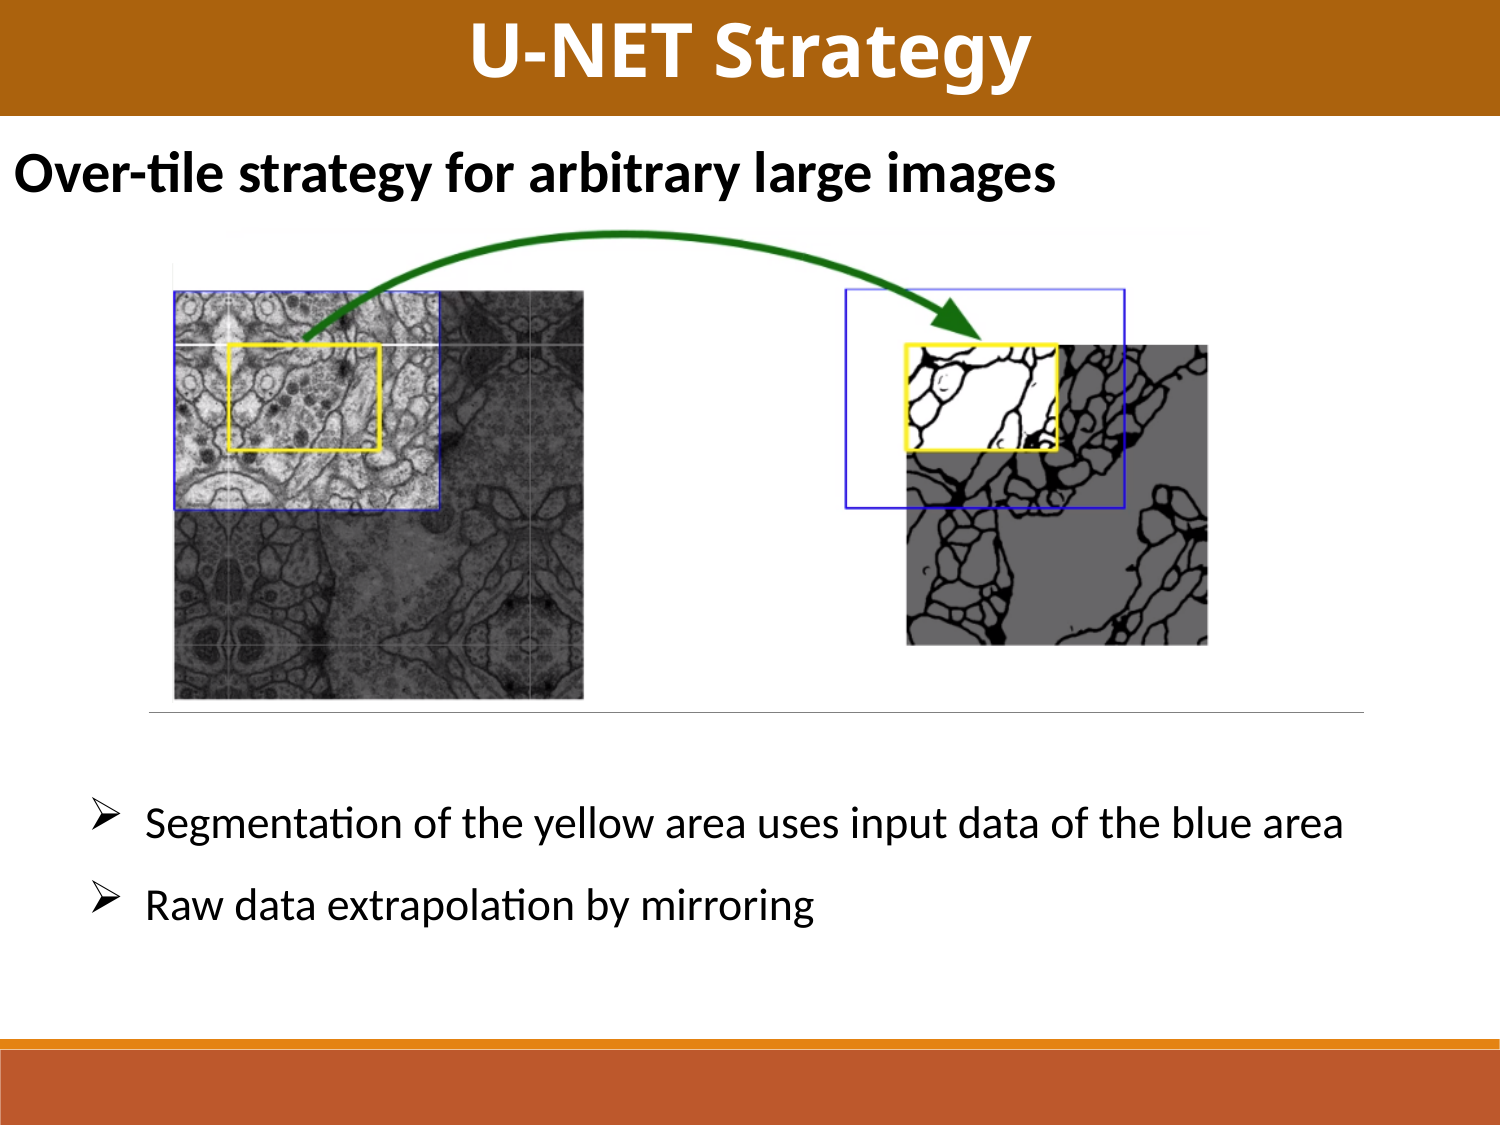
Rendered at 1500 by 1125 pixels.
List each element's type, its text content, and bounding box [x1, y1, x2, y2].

text_box Over-tile strategy for arbitrary large images [0, 126, 1500, 212]
text_box U-NET Strategy [0, 0, 1500, 126]
picture [171, 226, 1210, 704]
text_box Segmentation of the yellow area uses input data of the blue area Raw data extrapolation by mirroring [74, 757, 1500, 938]
